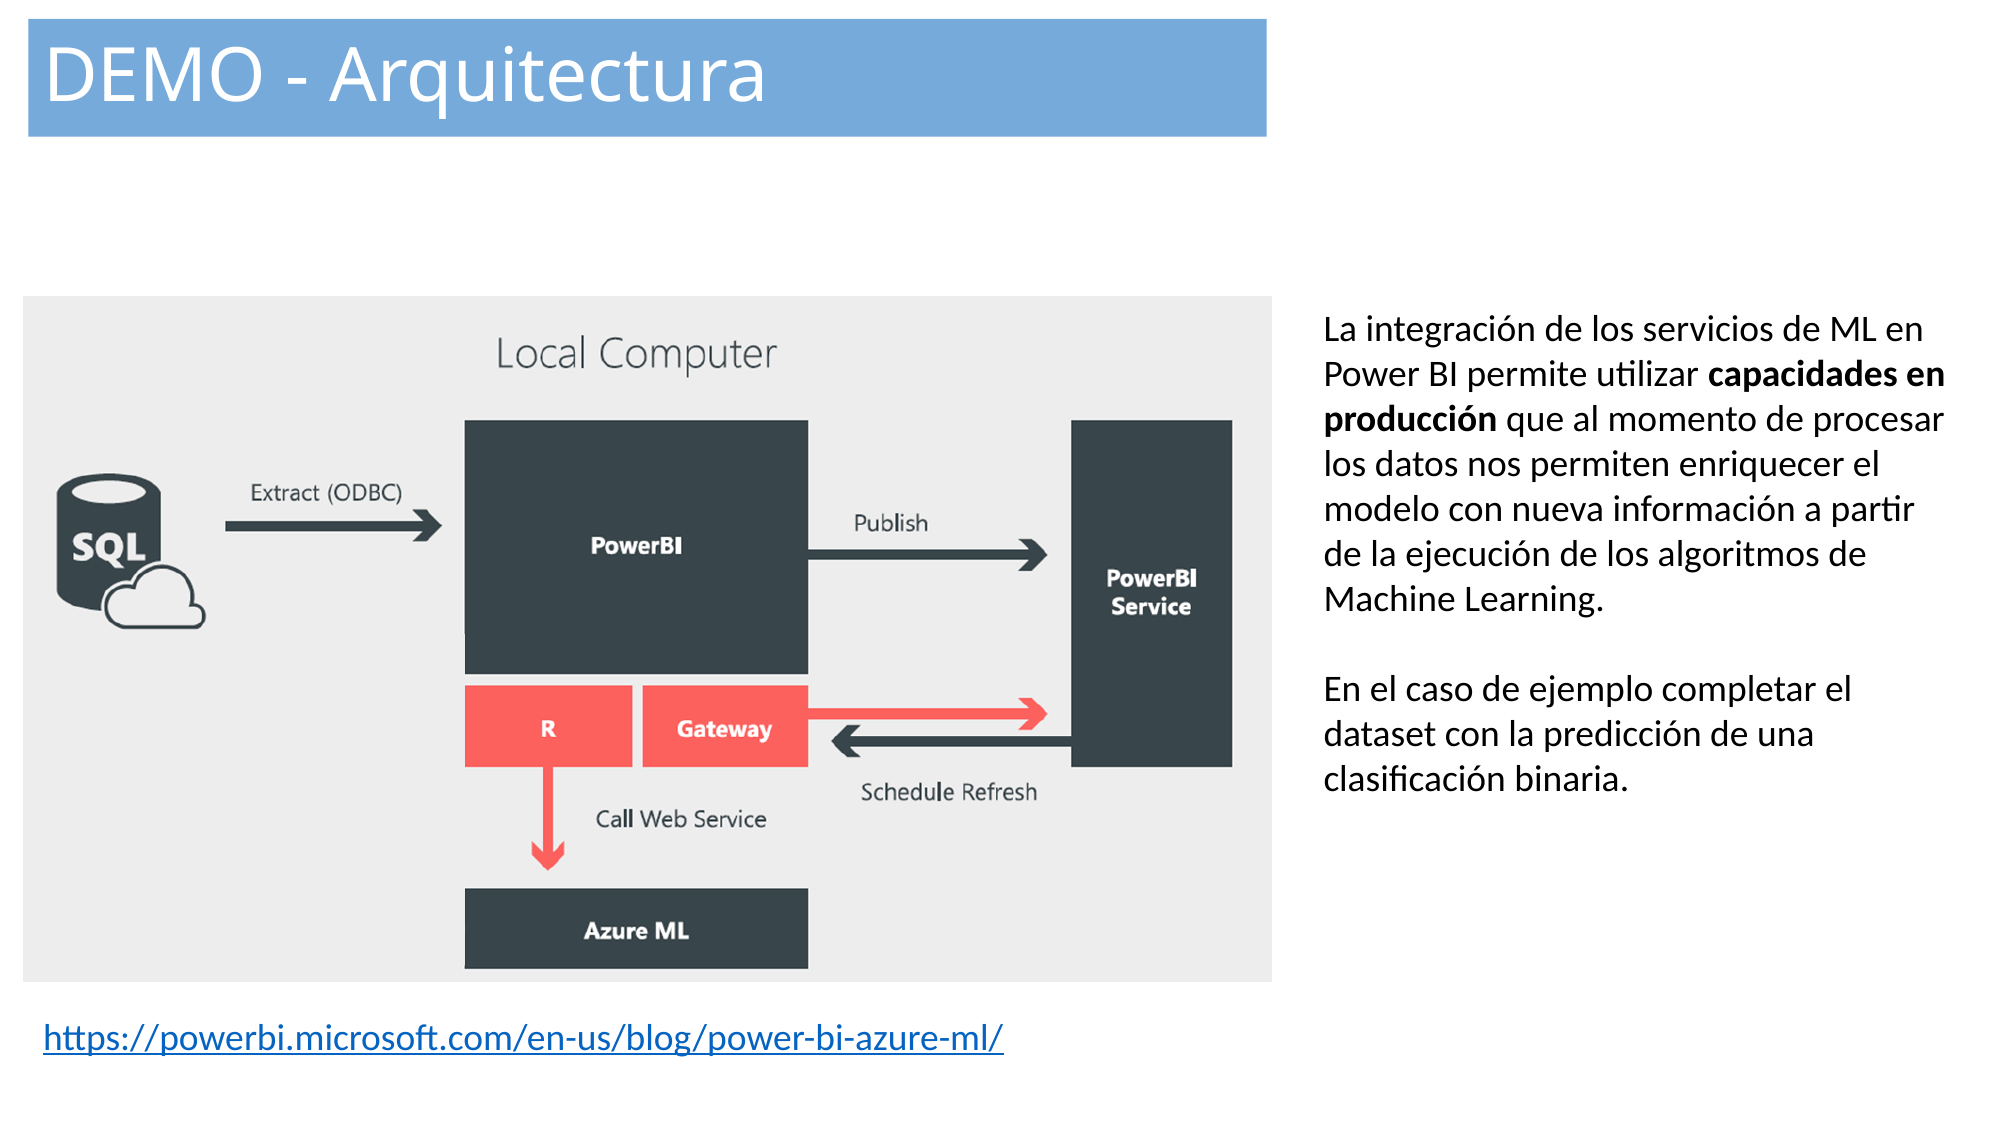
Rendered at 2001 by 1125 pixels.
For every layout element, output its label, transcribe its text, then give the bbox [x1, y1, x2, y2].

text_box https://powerbi.microsoft.com/en-us/blog/power-bi-azure-ml/ [28, 1005, 1030, 1065]
title DEMO - Arquitectura [28, 18, 1267, 137]
picture [23, 296, 1272, 983]
text_box La integración de los servicios de ML en Power BI permite utilizar capacidades en producción que al momento de procesar los datos nos permiten enriquecer el modelo con nueva información a partir de la ejecución de los algoritmos de Machine Learning. En el caso de ejemplo completar el dataset con la predicción de una clasificación binaria. [1308, 296, 1977, 807]
